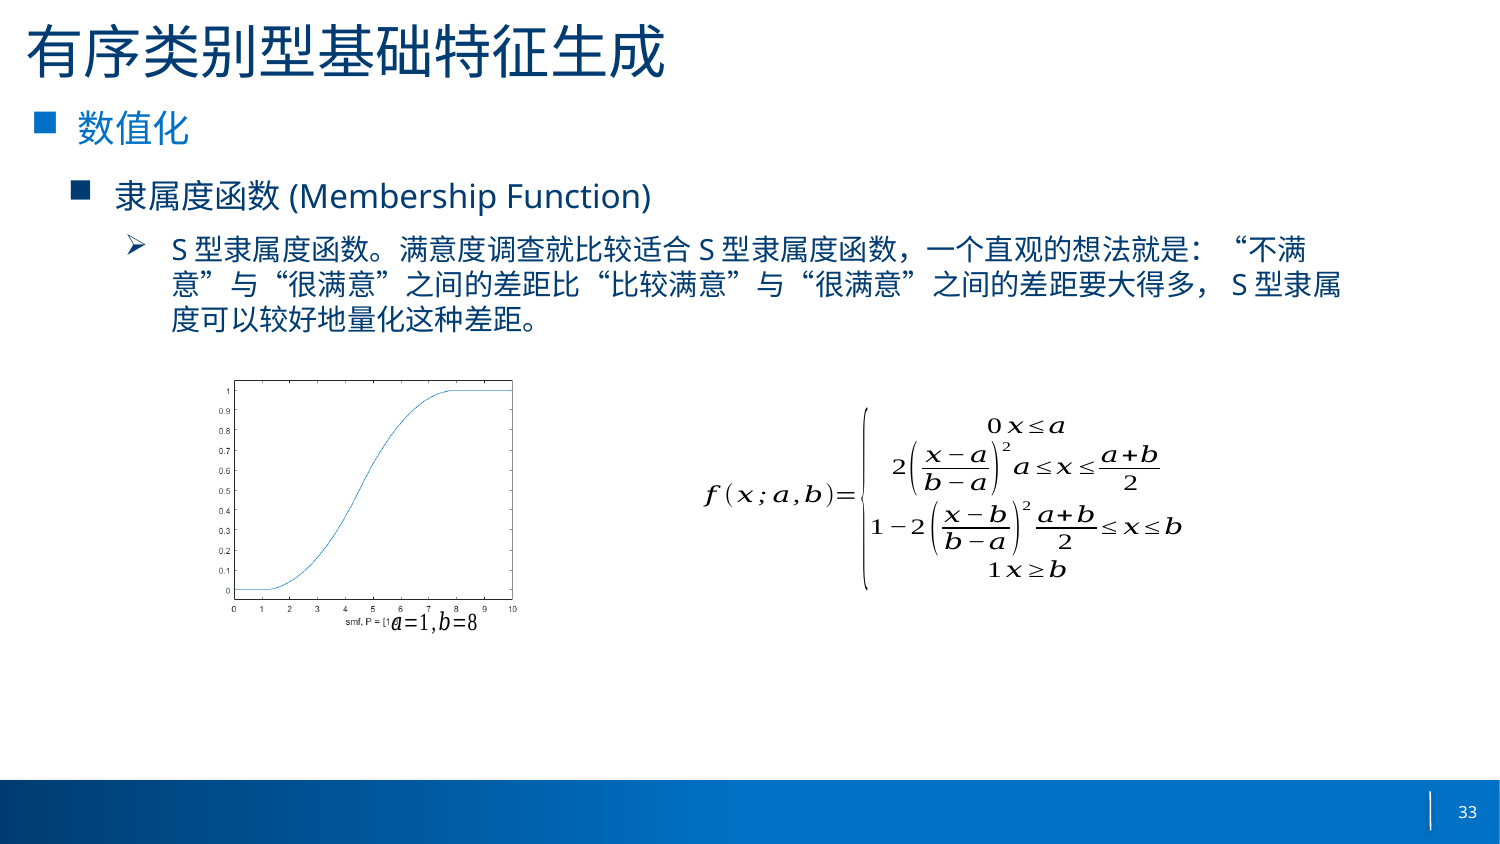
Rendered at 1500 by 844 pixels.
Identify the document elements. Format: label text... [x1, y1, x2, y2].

picture [187, 359, 546, 629]
text_box 数值化 隶属度函数(Membership Function) S型隶属度函数。满意度调查就比较适合S型隶属度函数，一个直观的想法就是：“不满意”与“很满意”之间的差距比“比较满意”与“很满意”之间的差距要大得多，S型隶属度可以较好地量化这种差距。 [16, 97, 1367, 767]
title 有序类别型基础特征生成 [25, 15, 1376, 98]
slide_number 33 [1127, 791, 1478, 837]
